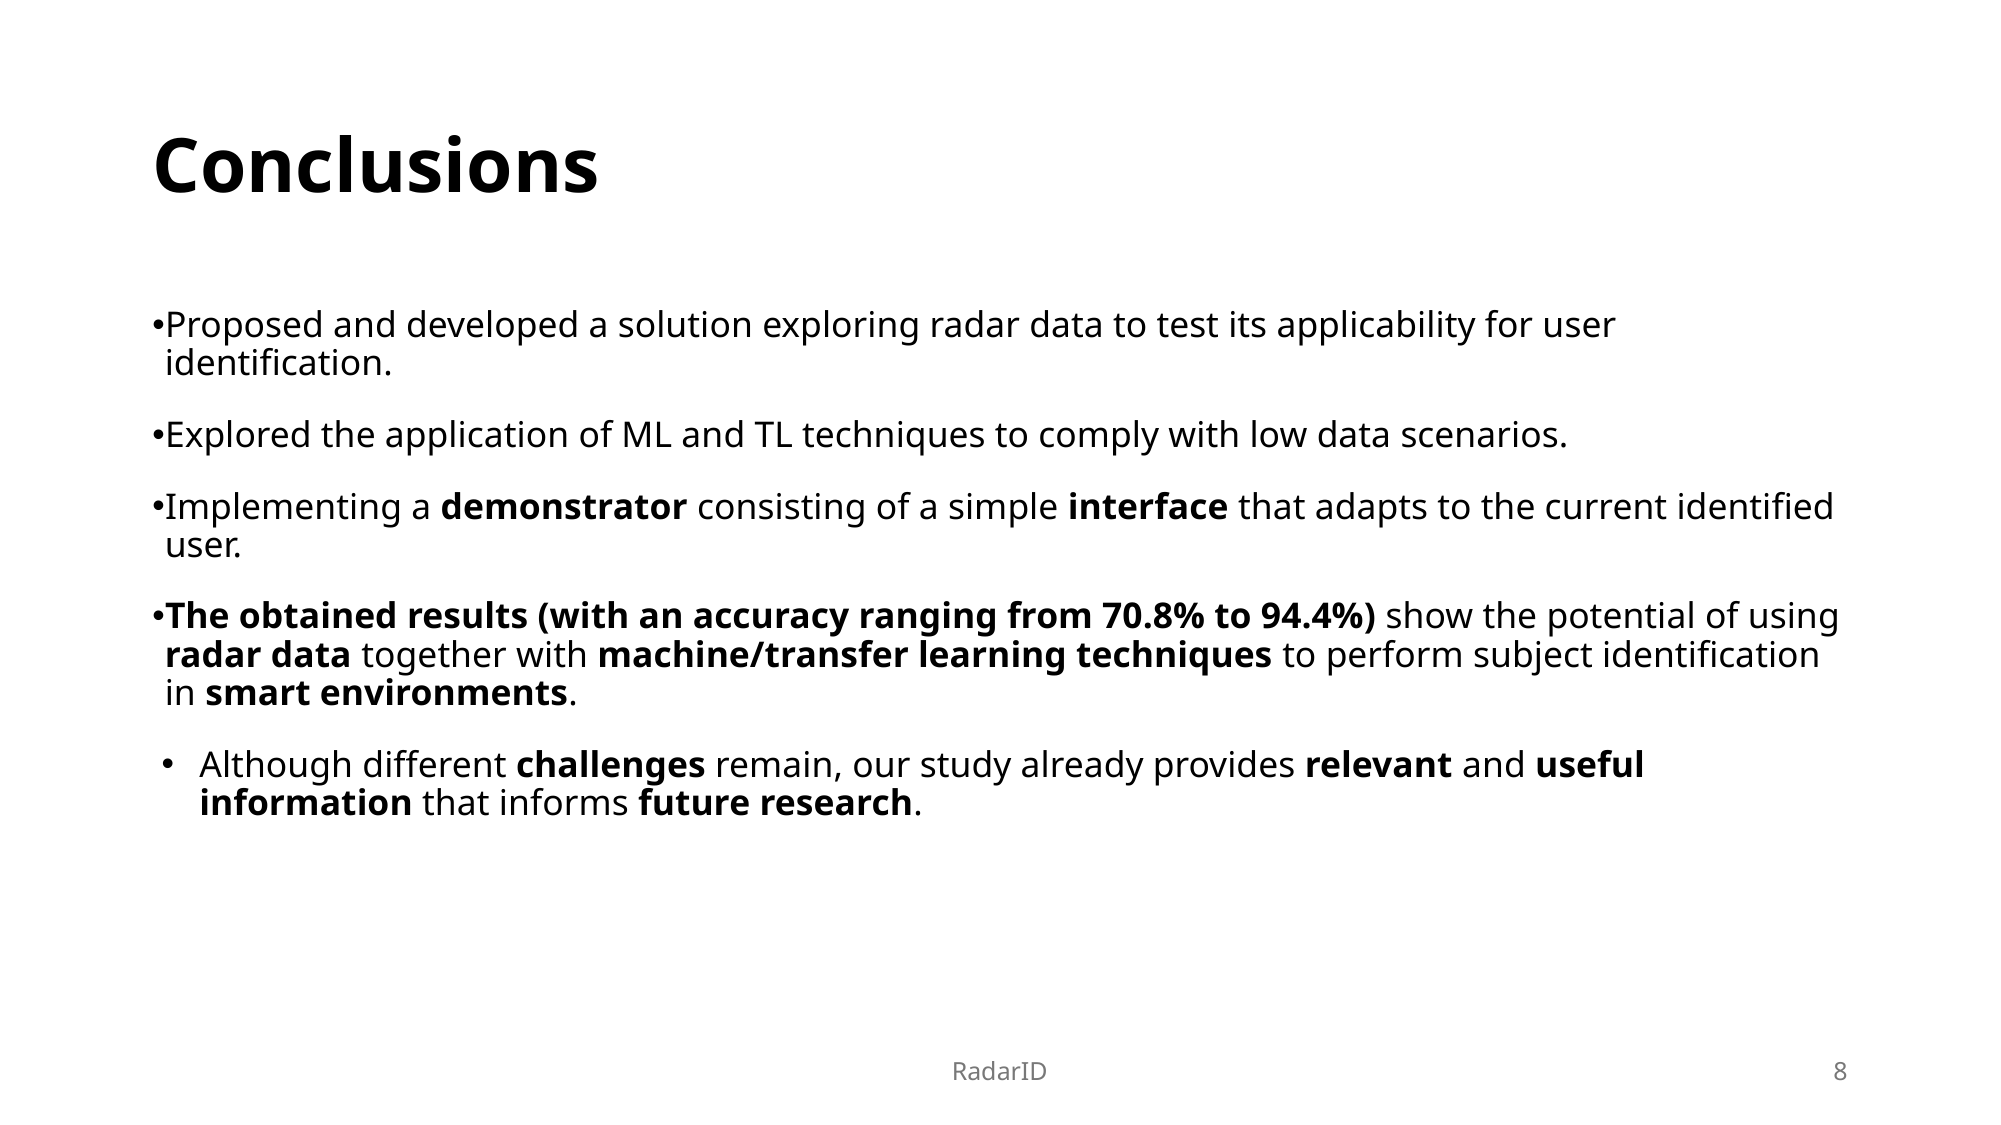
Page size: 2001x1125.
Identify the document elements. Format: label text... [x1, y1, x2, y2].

list Proposed and developed a solution exploring radar data to test its applicability for user identification. Explored the application of ML and TL techniques to comply with low data scenarios. Implementing a demonstrator consisting of a simple interface that adapts to the current identified user. The obtained results (with an accuracy ranging from 70.8% to 94.4%) show the potential of using radar data together with machine/transfer learning techniques to perform subject identification in smart environments. Although different challenges remain, our study already provides relevant and useful information that informs future research. [137, 299, 1863, 1014]
title Conclusions [137, 59, 1863, 278]
slide_number 8 [1412, 1042, 1863, 1103]
footer RadarID [662, 1042, 1338, 1103]
